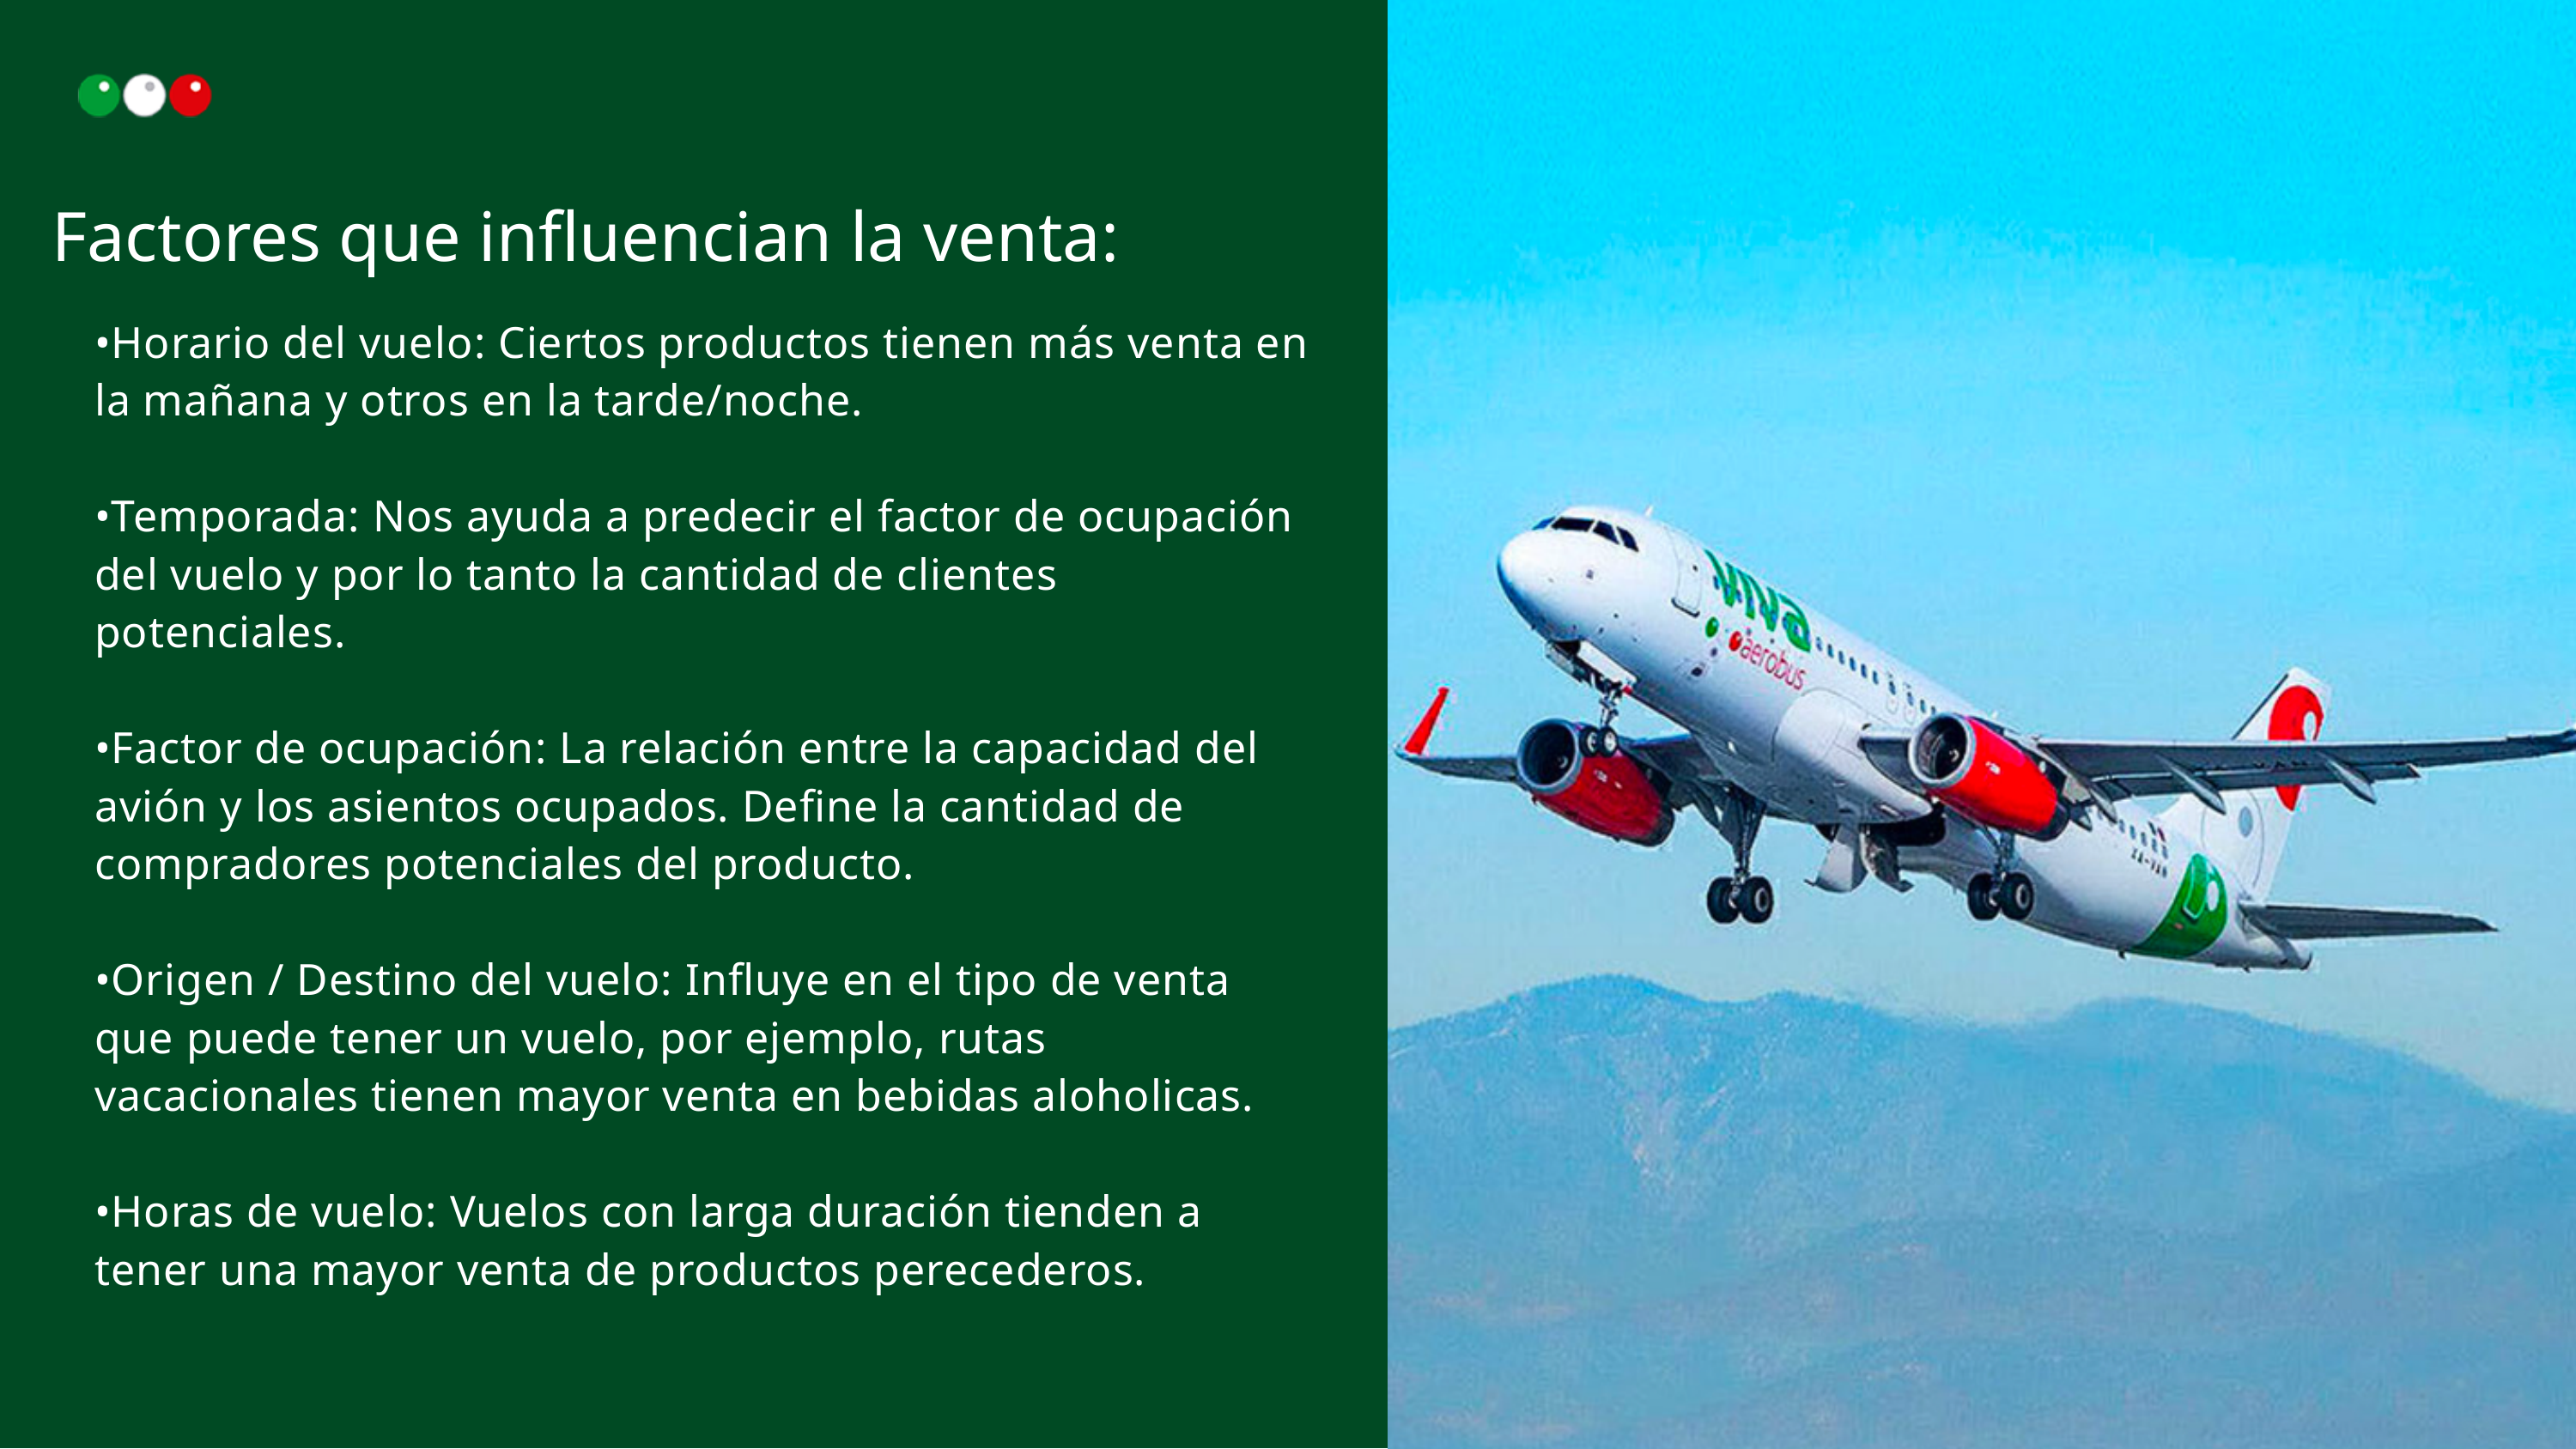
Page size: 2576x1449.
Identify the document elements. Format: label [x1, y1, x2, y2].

text_box [1388, 0, 2576, 1449]
text_box [0, 0, 1388, 1449]
